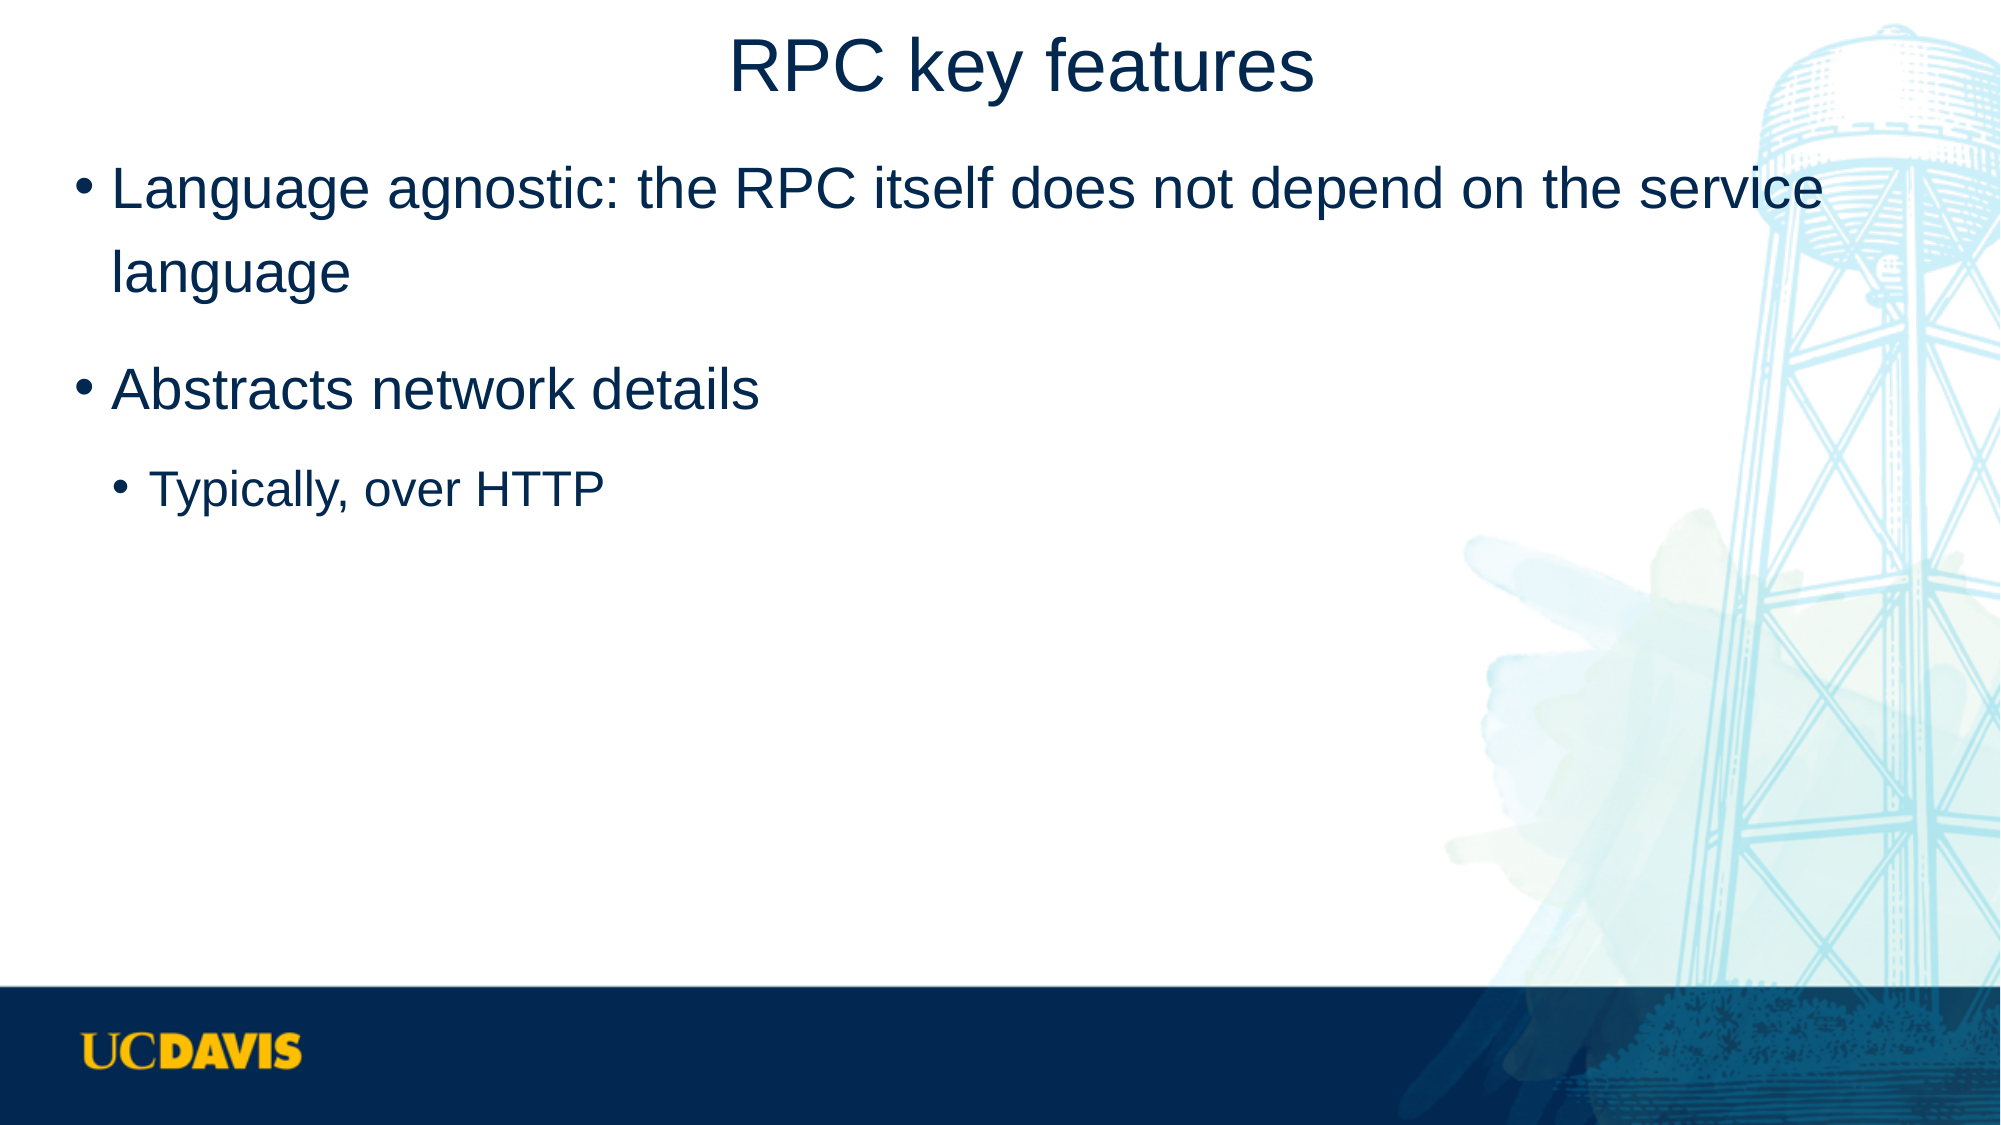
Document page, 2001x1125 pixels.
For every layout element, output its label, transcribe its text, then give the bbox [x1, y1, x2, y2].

title RPC key features [0, 0, 2000, 115]
list Language agnostic: the RPC itself does not depend on the service language Abstracts network details Typically, over HTTP [59, 128, 1938, 985]
picture [0, 0, 2001, 1125]
